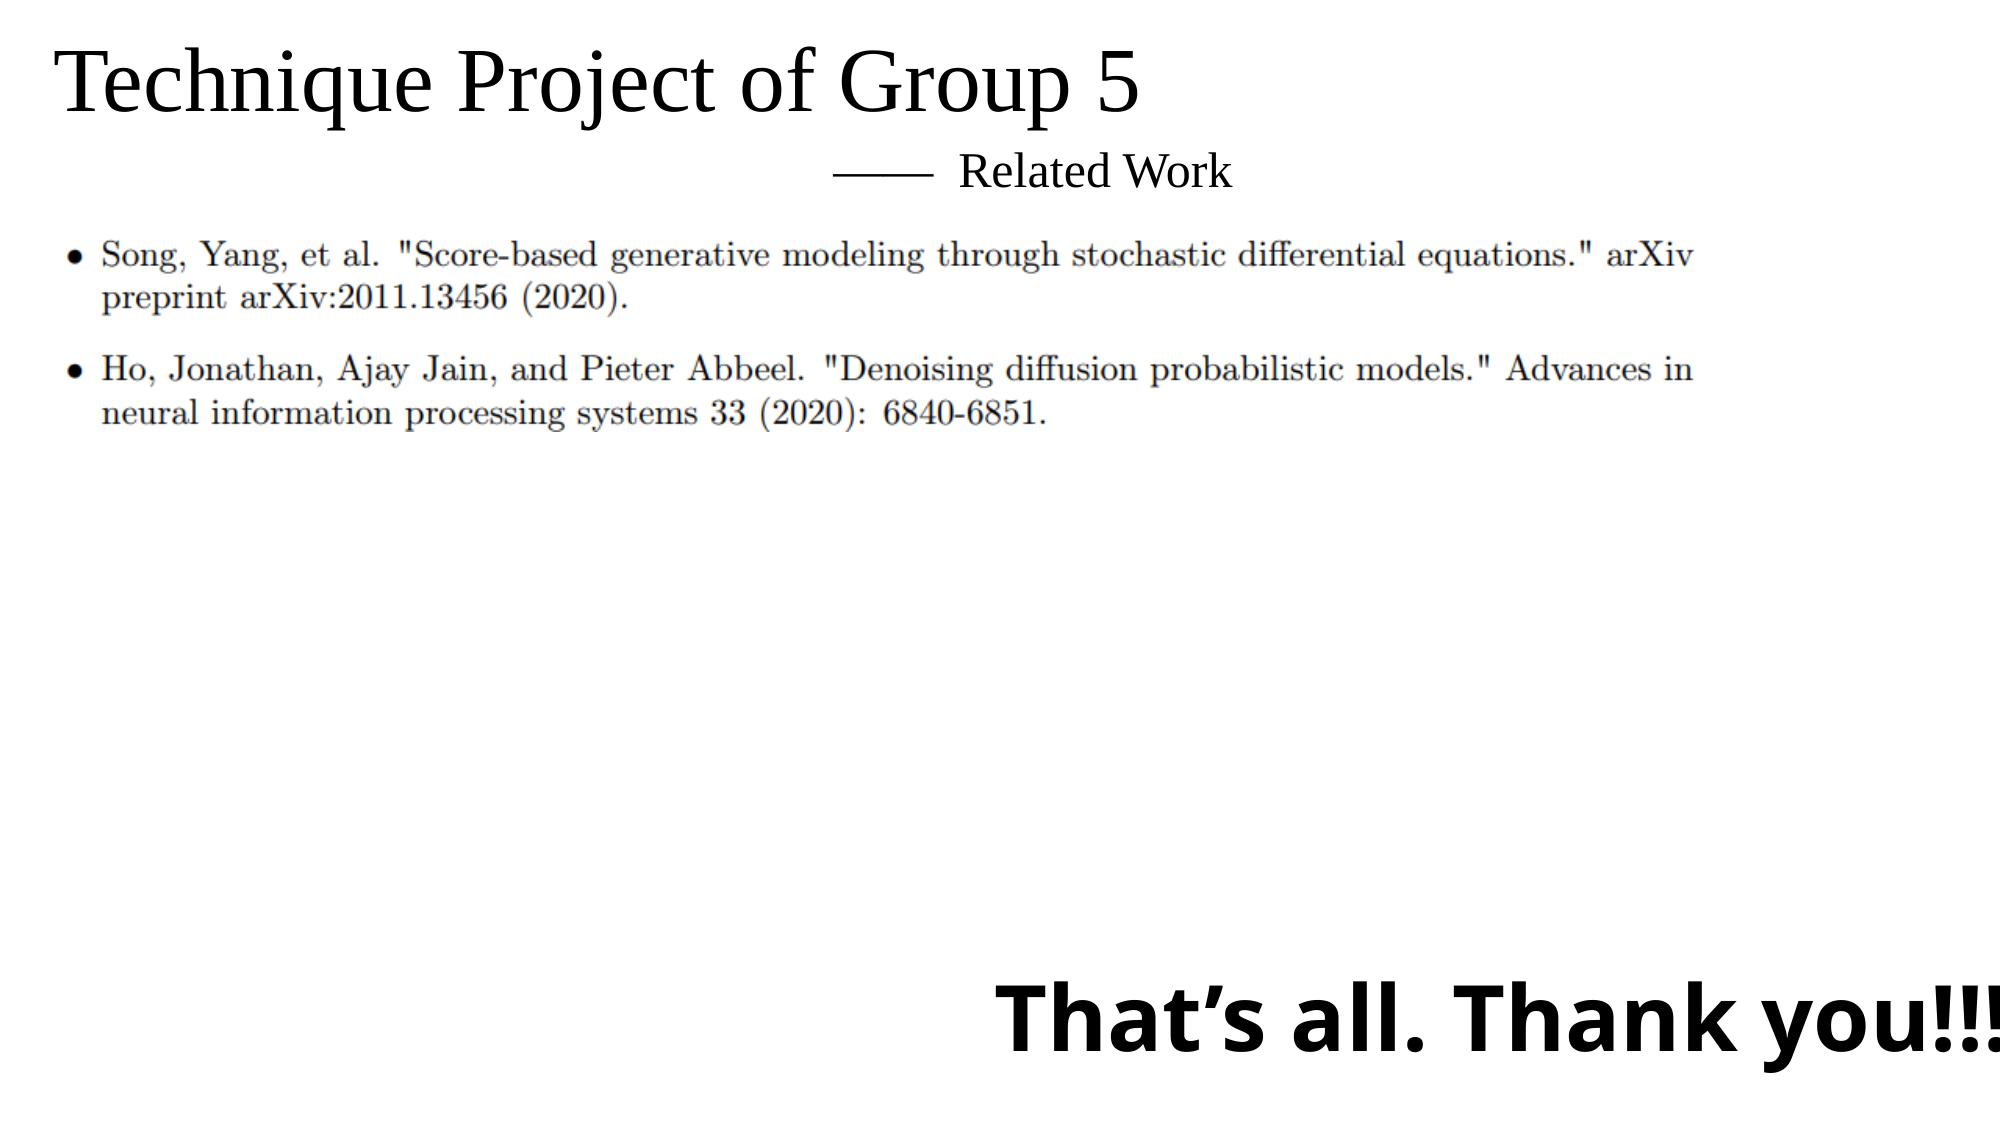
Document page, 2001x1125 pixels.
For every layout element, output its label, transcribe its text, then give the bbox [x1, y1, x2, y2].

list That’s all. Thank you!!! [979, 965, 2000, 1125]
text_box —— Related Work [818, 130, 1824, 205]
picture [63, 230, 1717, 432]
title Technique Project of Group 5 [38, 22, 1764, 240]
